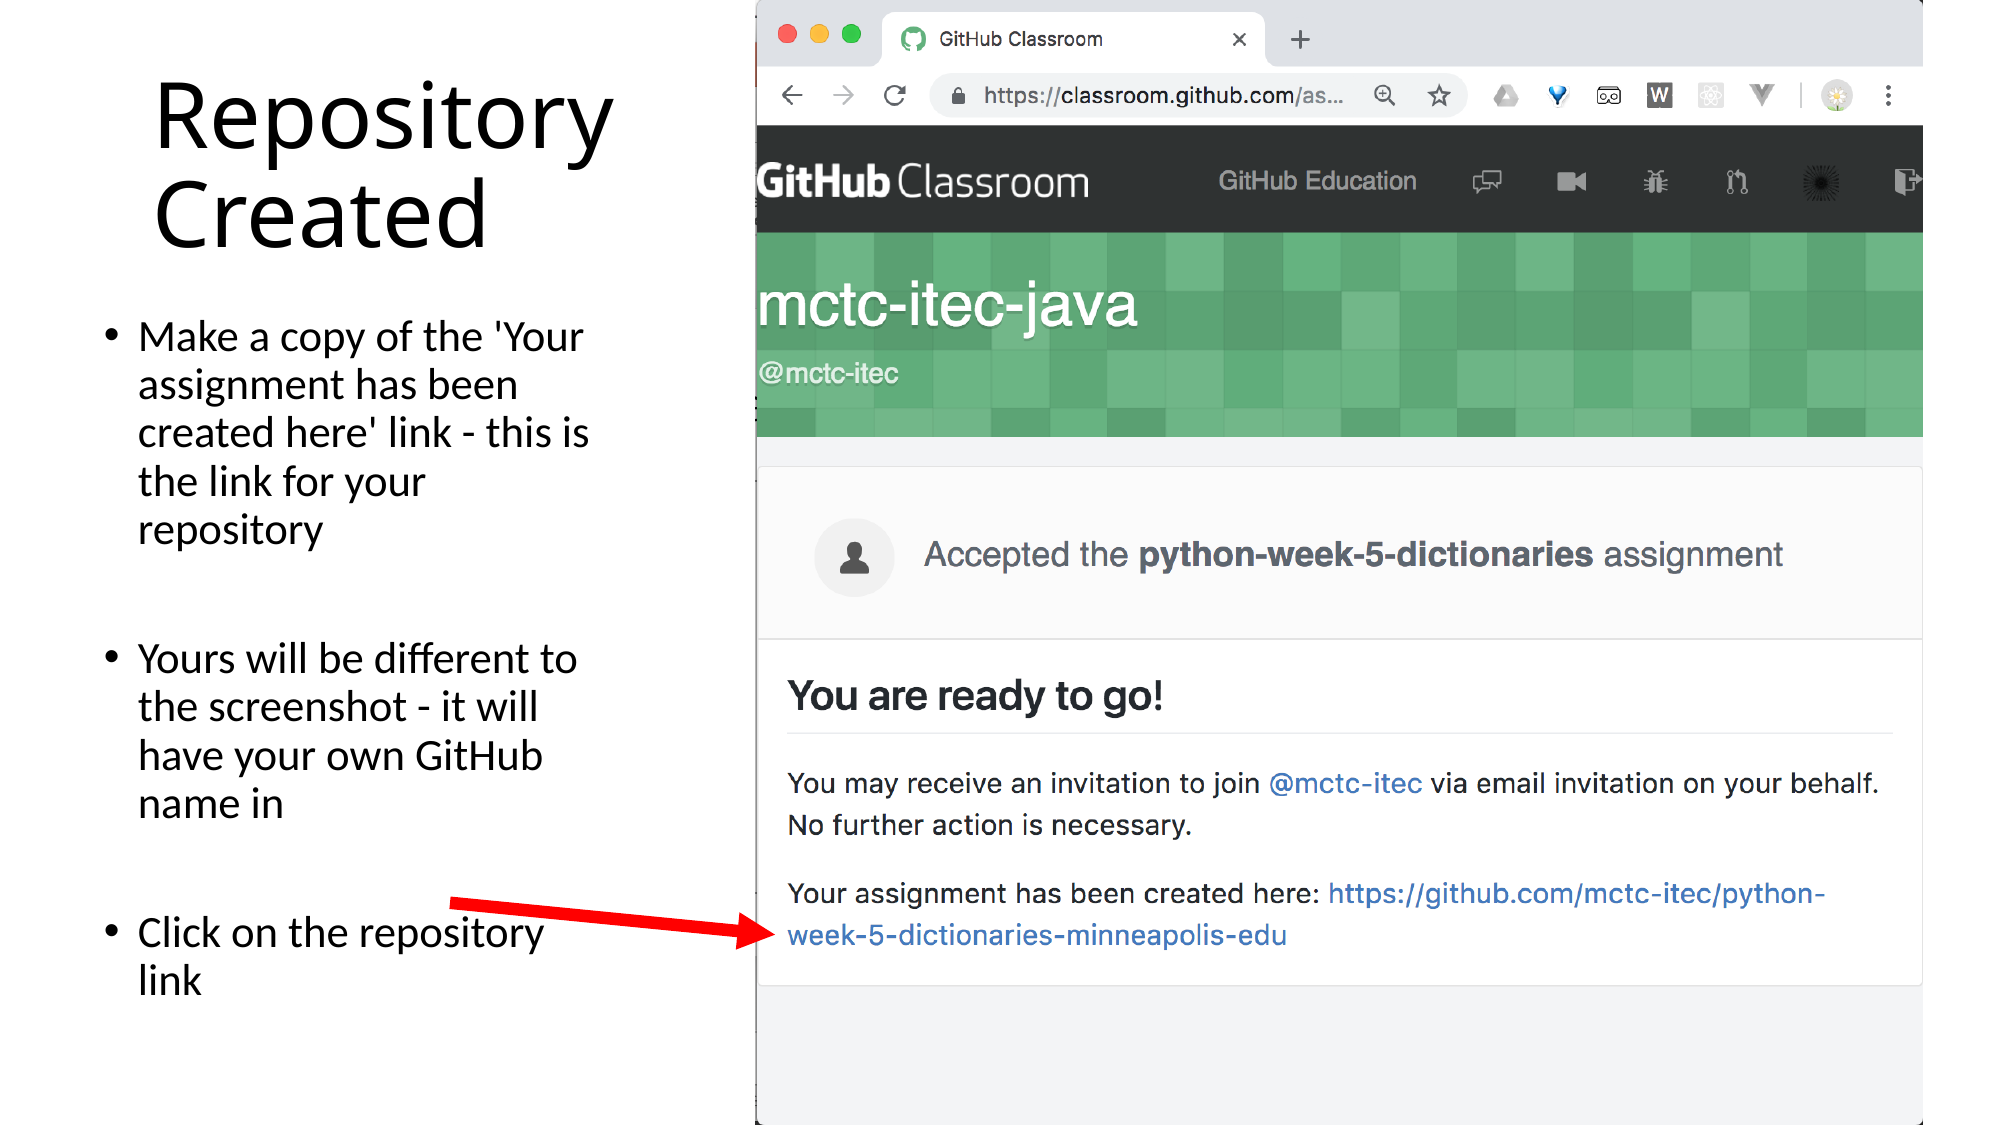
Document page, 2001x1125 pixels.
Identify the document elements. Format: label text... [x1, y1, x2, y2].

picture [755, 0, 1923, 1125]
list Make a copy of the 'Your assignment has been created here' link - this is the link for your repository Yours will be different to the screenshot - it will have your own GitHub name in Click on the repository link [88, 305, 607, 1019]
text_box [449, 902, 776, 935]
title Repository Created [137, 59, 684, 278]
